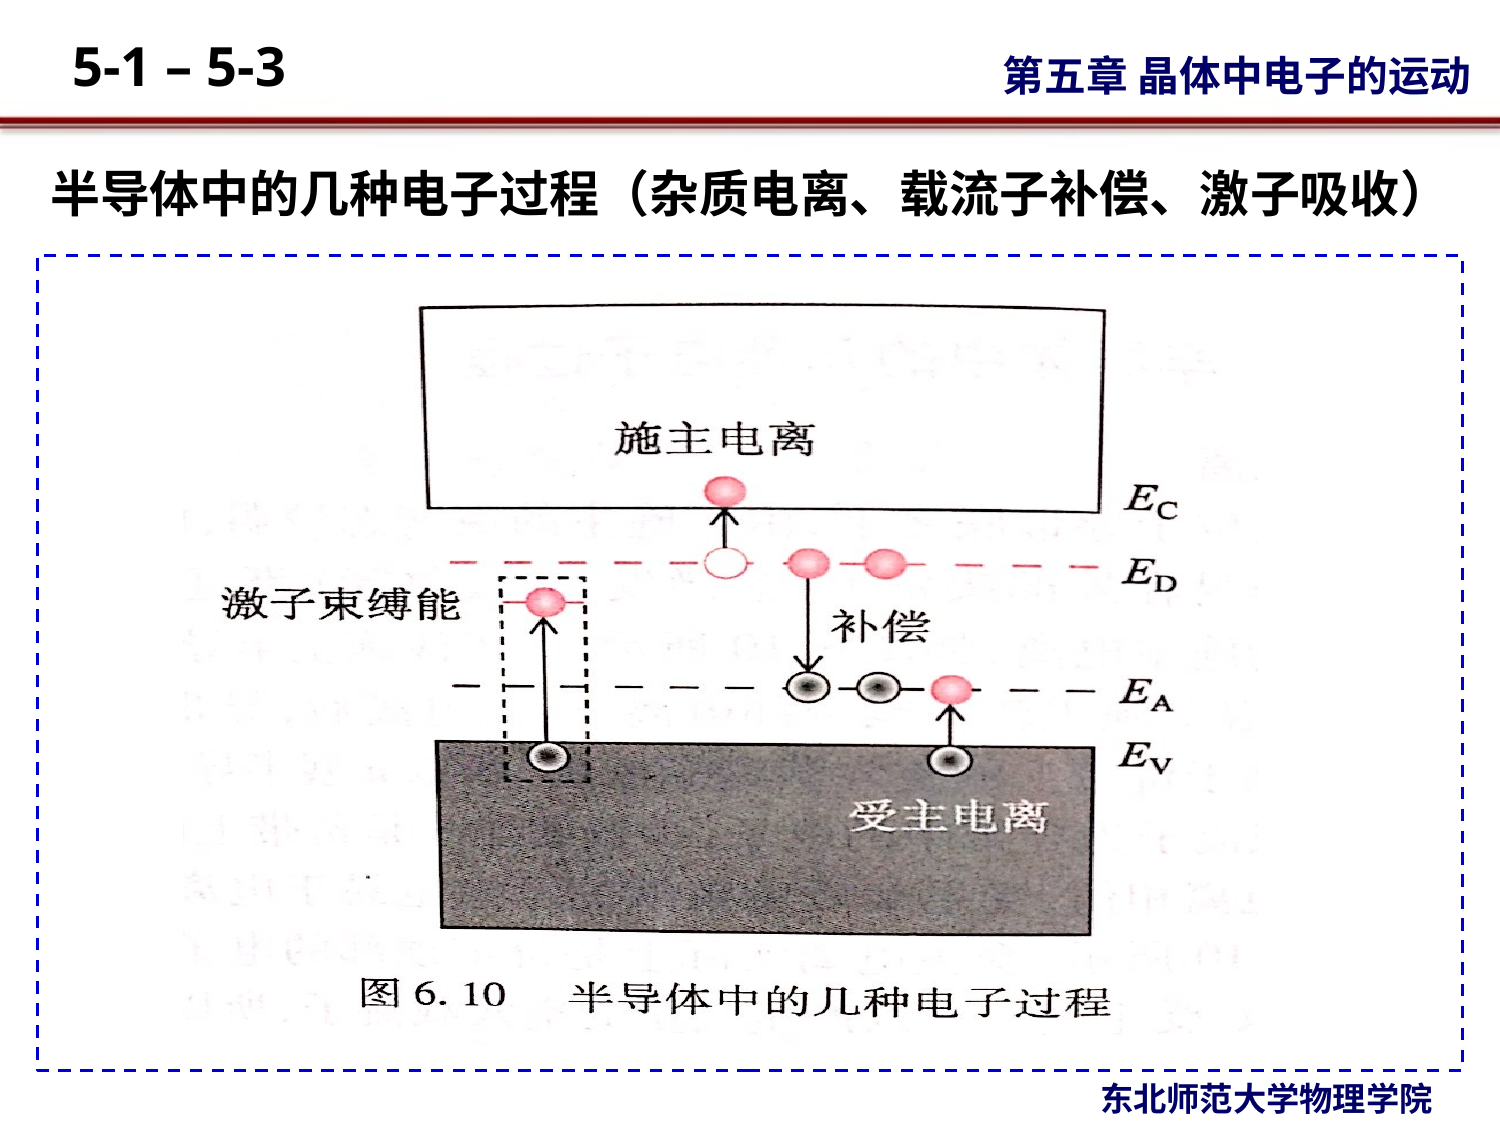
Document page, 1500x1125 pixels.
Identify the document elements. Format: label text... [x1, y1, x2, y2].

picture [0, 256, 1500, 1125]
text_box [37, 255, 1463, 1071]
picture [182, 278, 1259, 1046]
title 半导体中的几种电子过程（杂质电离、载流子补偿、激子吸收） [0, 137, 1500, 256]
picture [0, 0, 1500, 137]
